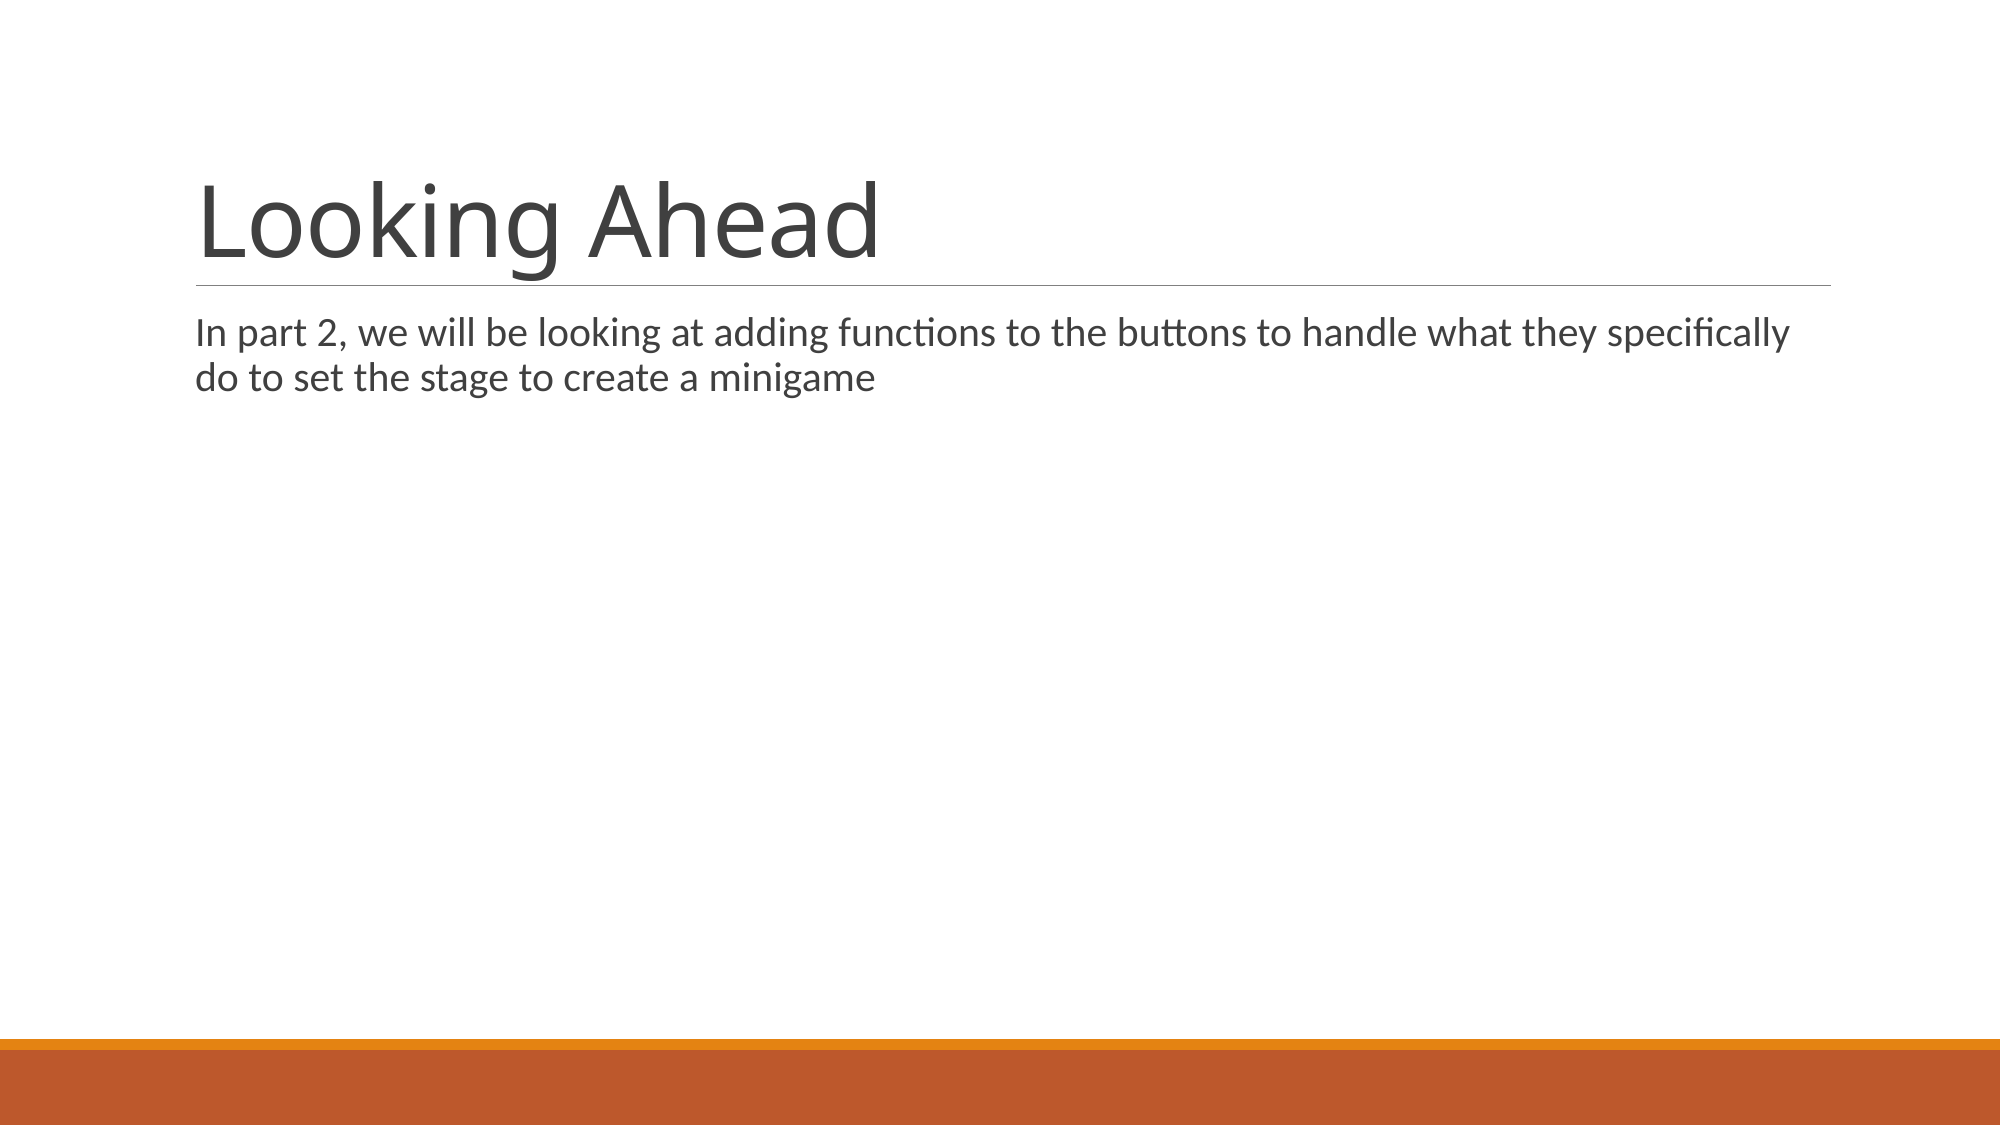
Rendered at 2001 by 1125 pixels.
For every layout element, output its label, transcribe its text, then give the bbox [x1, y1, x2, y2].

list In part 2, we will be looking at adding functions to the buttons to handle what they specifically do to set the stage to create a minigame [180, 302, 1830, 963]
title Looking Ahead [180, 47, 1830, 285]
